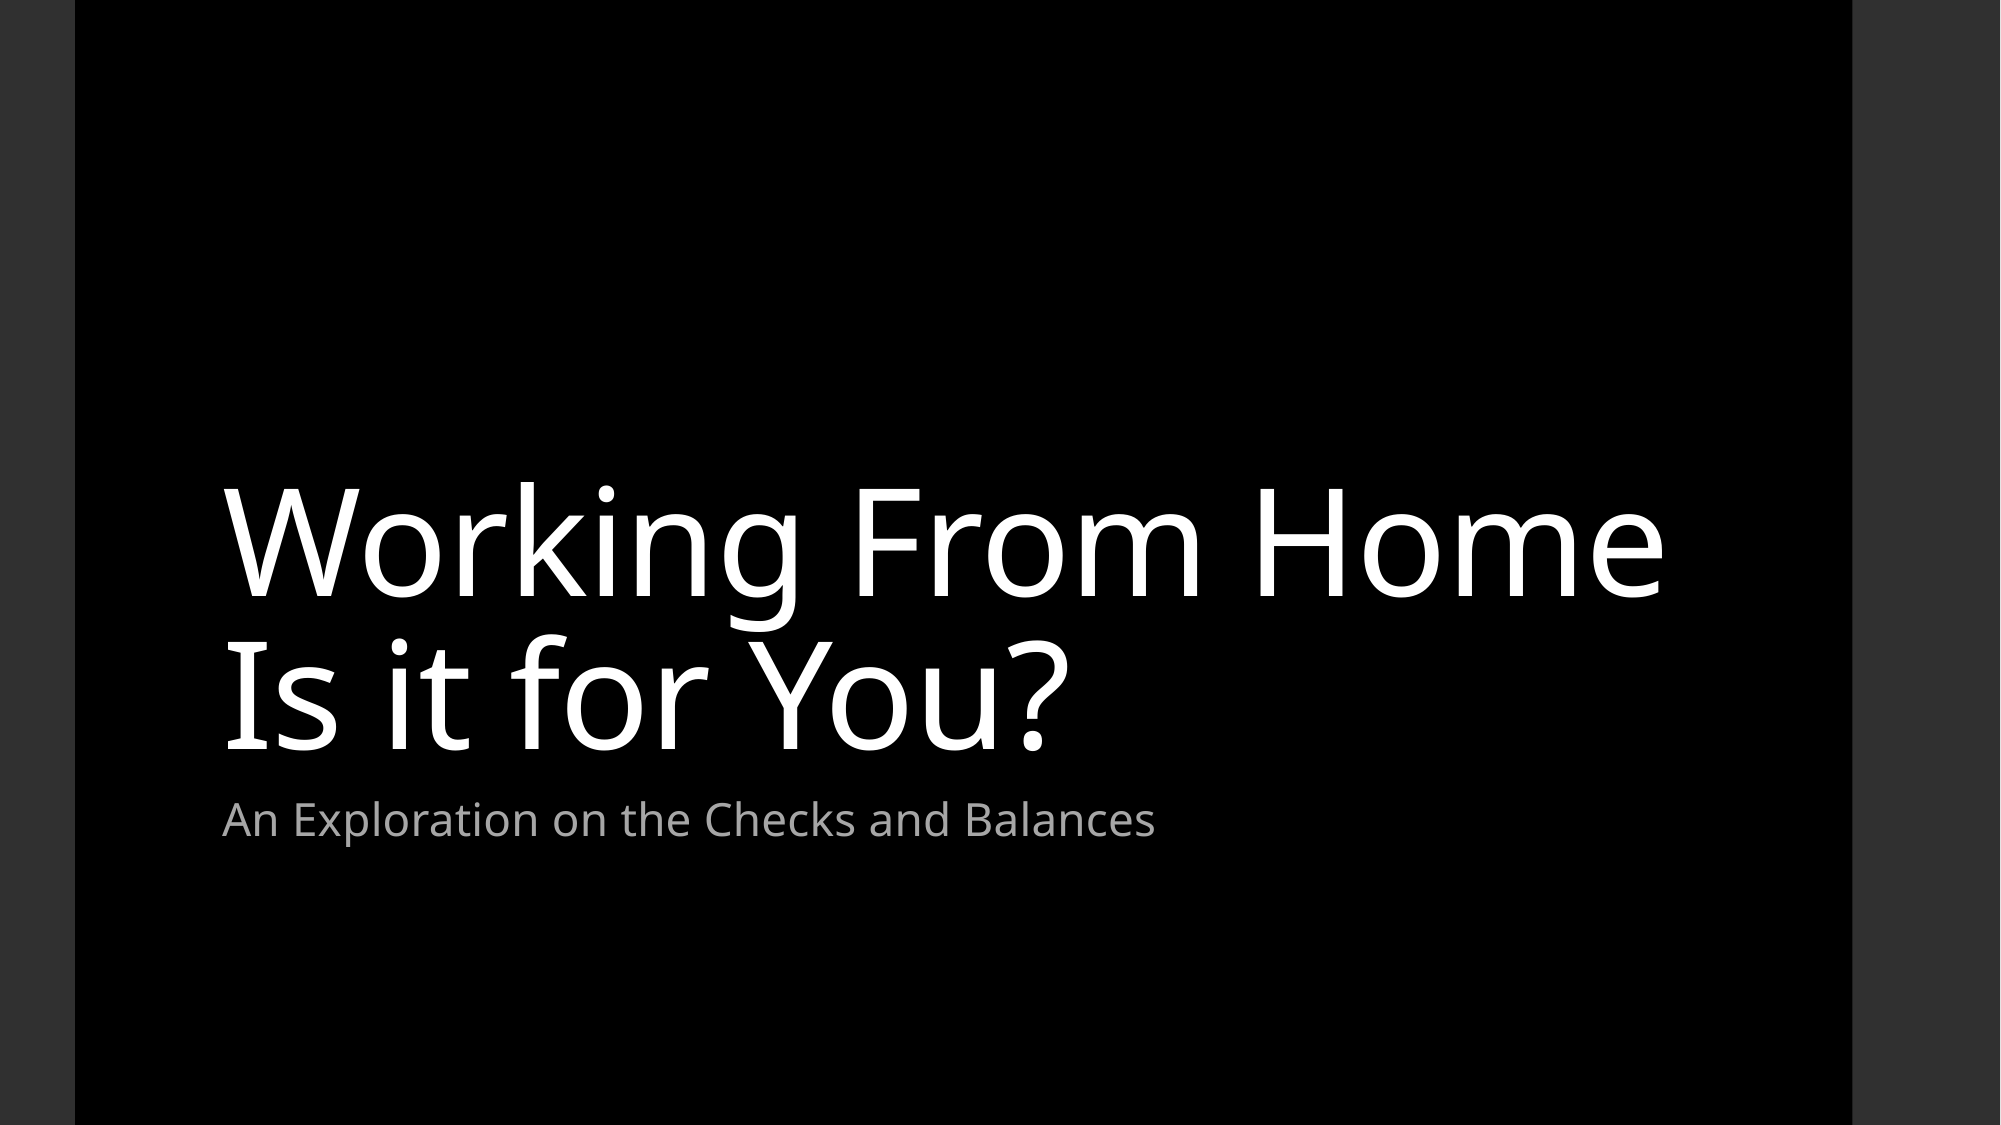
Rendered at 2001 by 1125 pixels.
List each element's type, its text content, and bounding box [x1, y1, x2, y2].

title Working From Home Is it for You? [206, 124, 1752, 787]
subtitle An Exploration on the Checks and Balances [206, 787, 1752, 1065]
